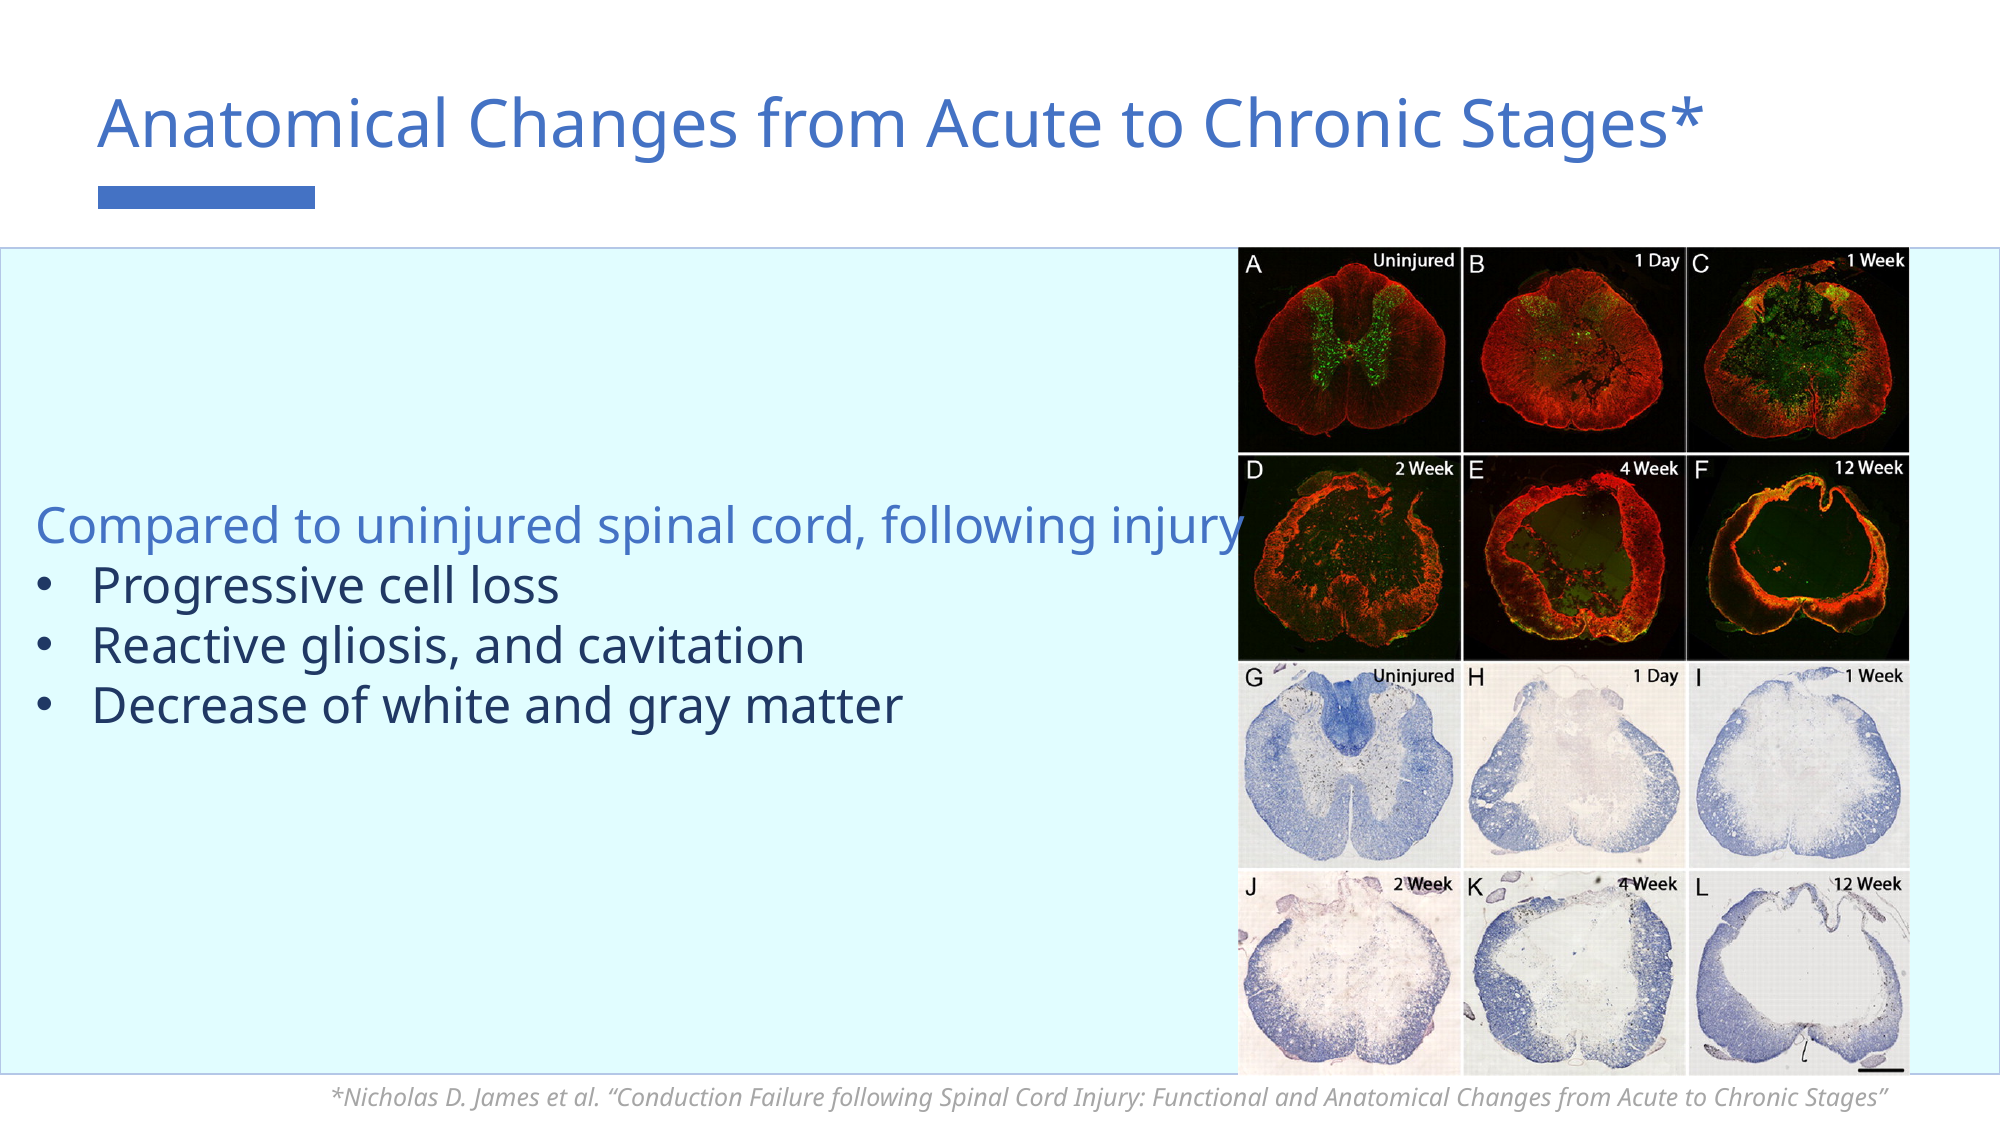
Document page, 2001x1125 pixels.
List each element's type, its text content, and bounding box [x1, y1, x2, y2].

picture [1238, 247, 1910, 1076]
text_box [0, 247, 1238, 1075]
text_box Compared to uninjured spinal cord, following injury Progressive cell loss Reactive gliosis, and cavitation Decrease of white and gray matter [20, 440, 1238, 786]
text_box *Nicholas D. James et al. “Conduction Failure following Spinal Cord Injury: Functional and Anatomical Changes from Acute to Chronic Stages” [314, 1074, 2000, 1120]
text_box [1910, 247, 2000, 1074]
text_box Anatomical Changes from Acute to Chronic Stages* [83, 73, 1791, 169]
